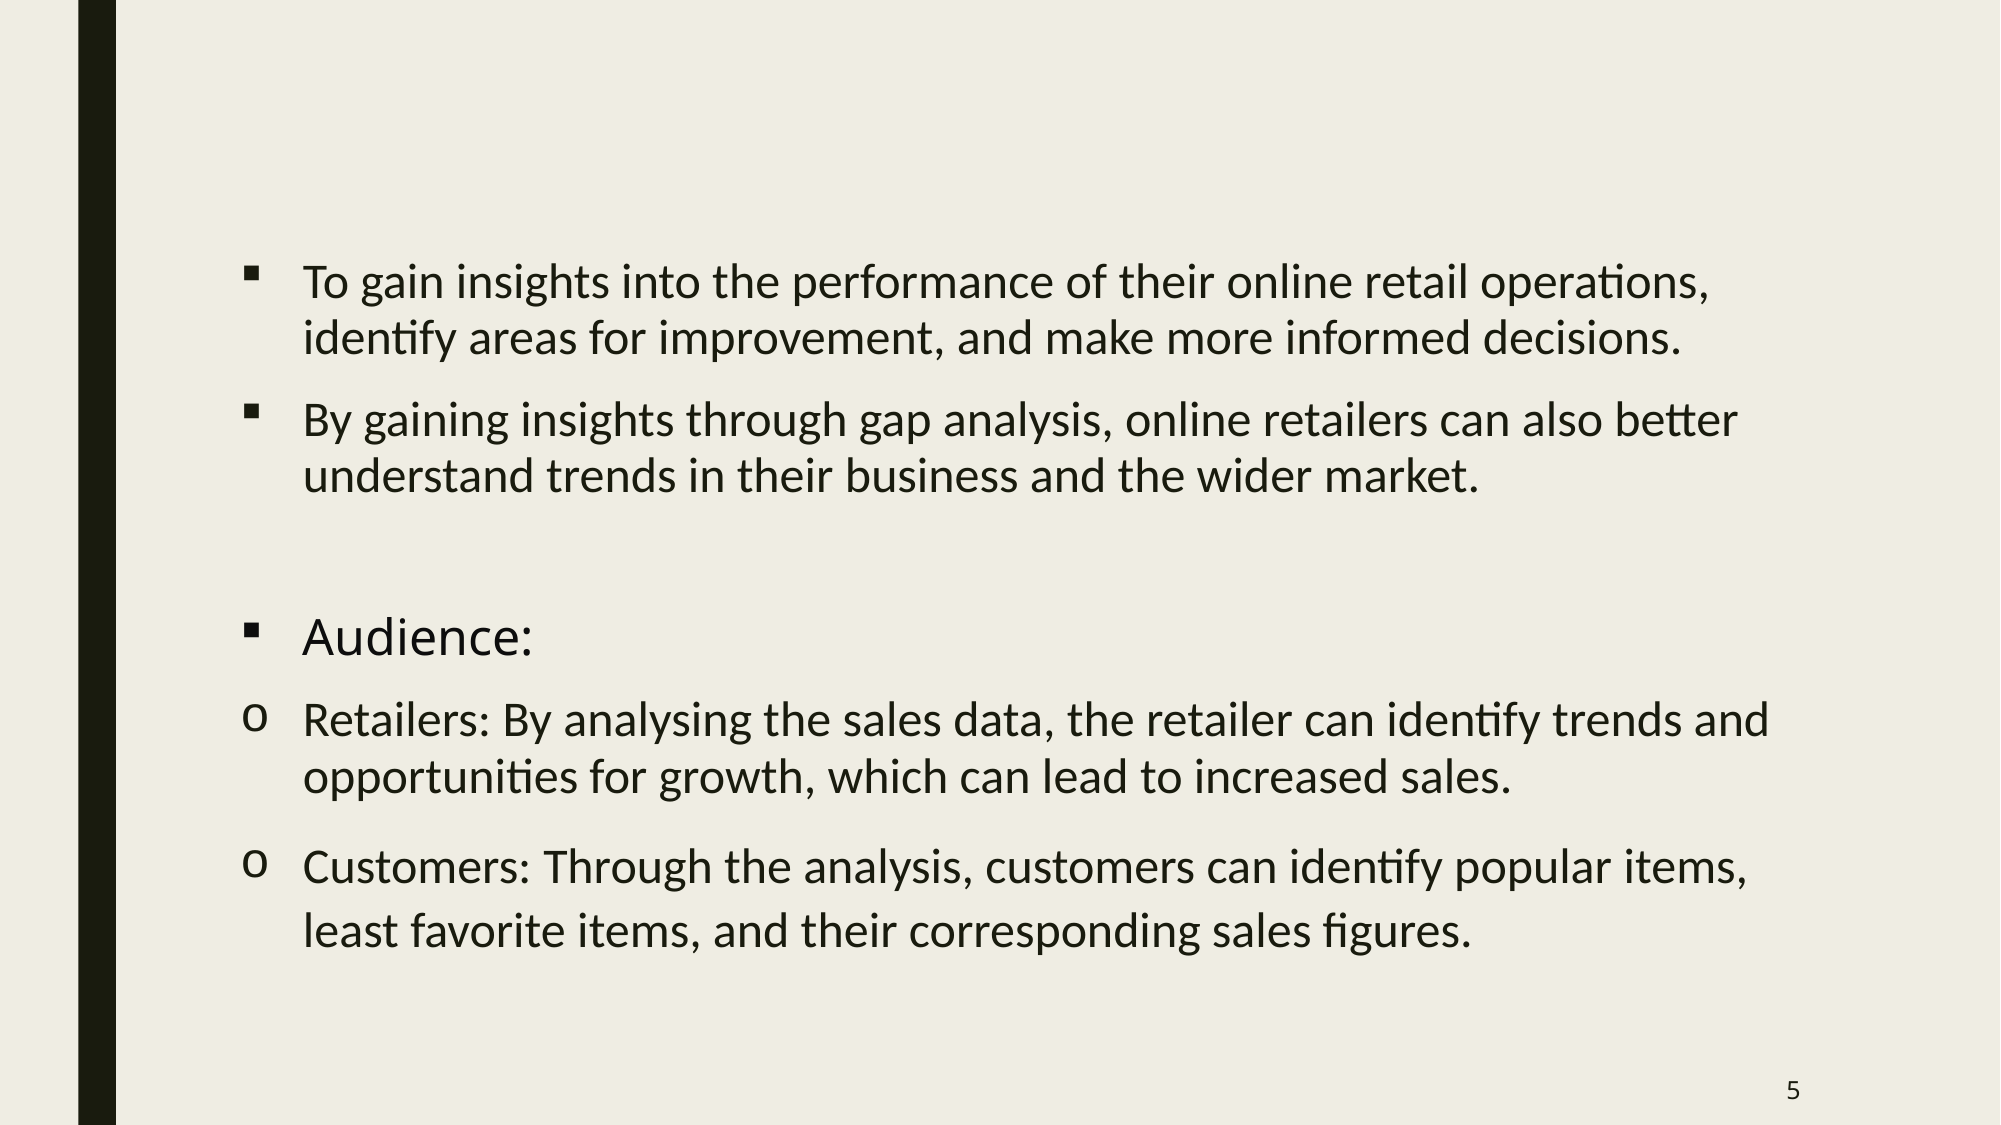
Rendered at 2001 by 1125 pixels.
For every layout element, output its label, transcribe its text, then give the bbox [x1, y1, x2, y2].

list To gain insights into the performance of their online retail operations, identify areas for improvement, and make more informed decisions. By gaining insights through gap analysis, online retailers can also better understand trends in their business and the wider market. Audience: Retailers: By analysing the sales data, the retailer can identify trends and opportunities for growth, which can lead to increased sales. Customers: Through the analysis, customers can identify popular items, least favorite items, and their corresponding sales figures. [225, 160, 1800, 1049]
slide_number 5 [1553, 1058, 1816, 1125]
